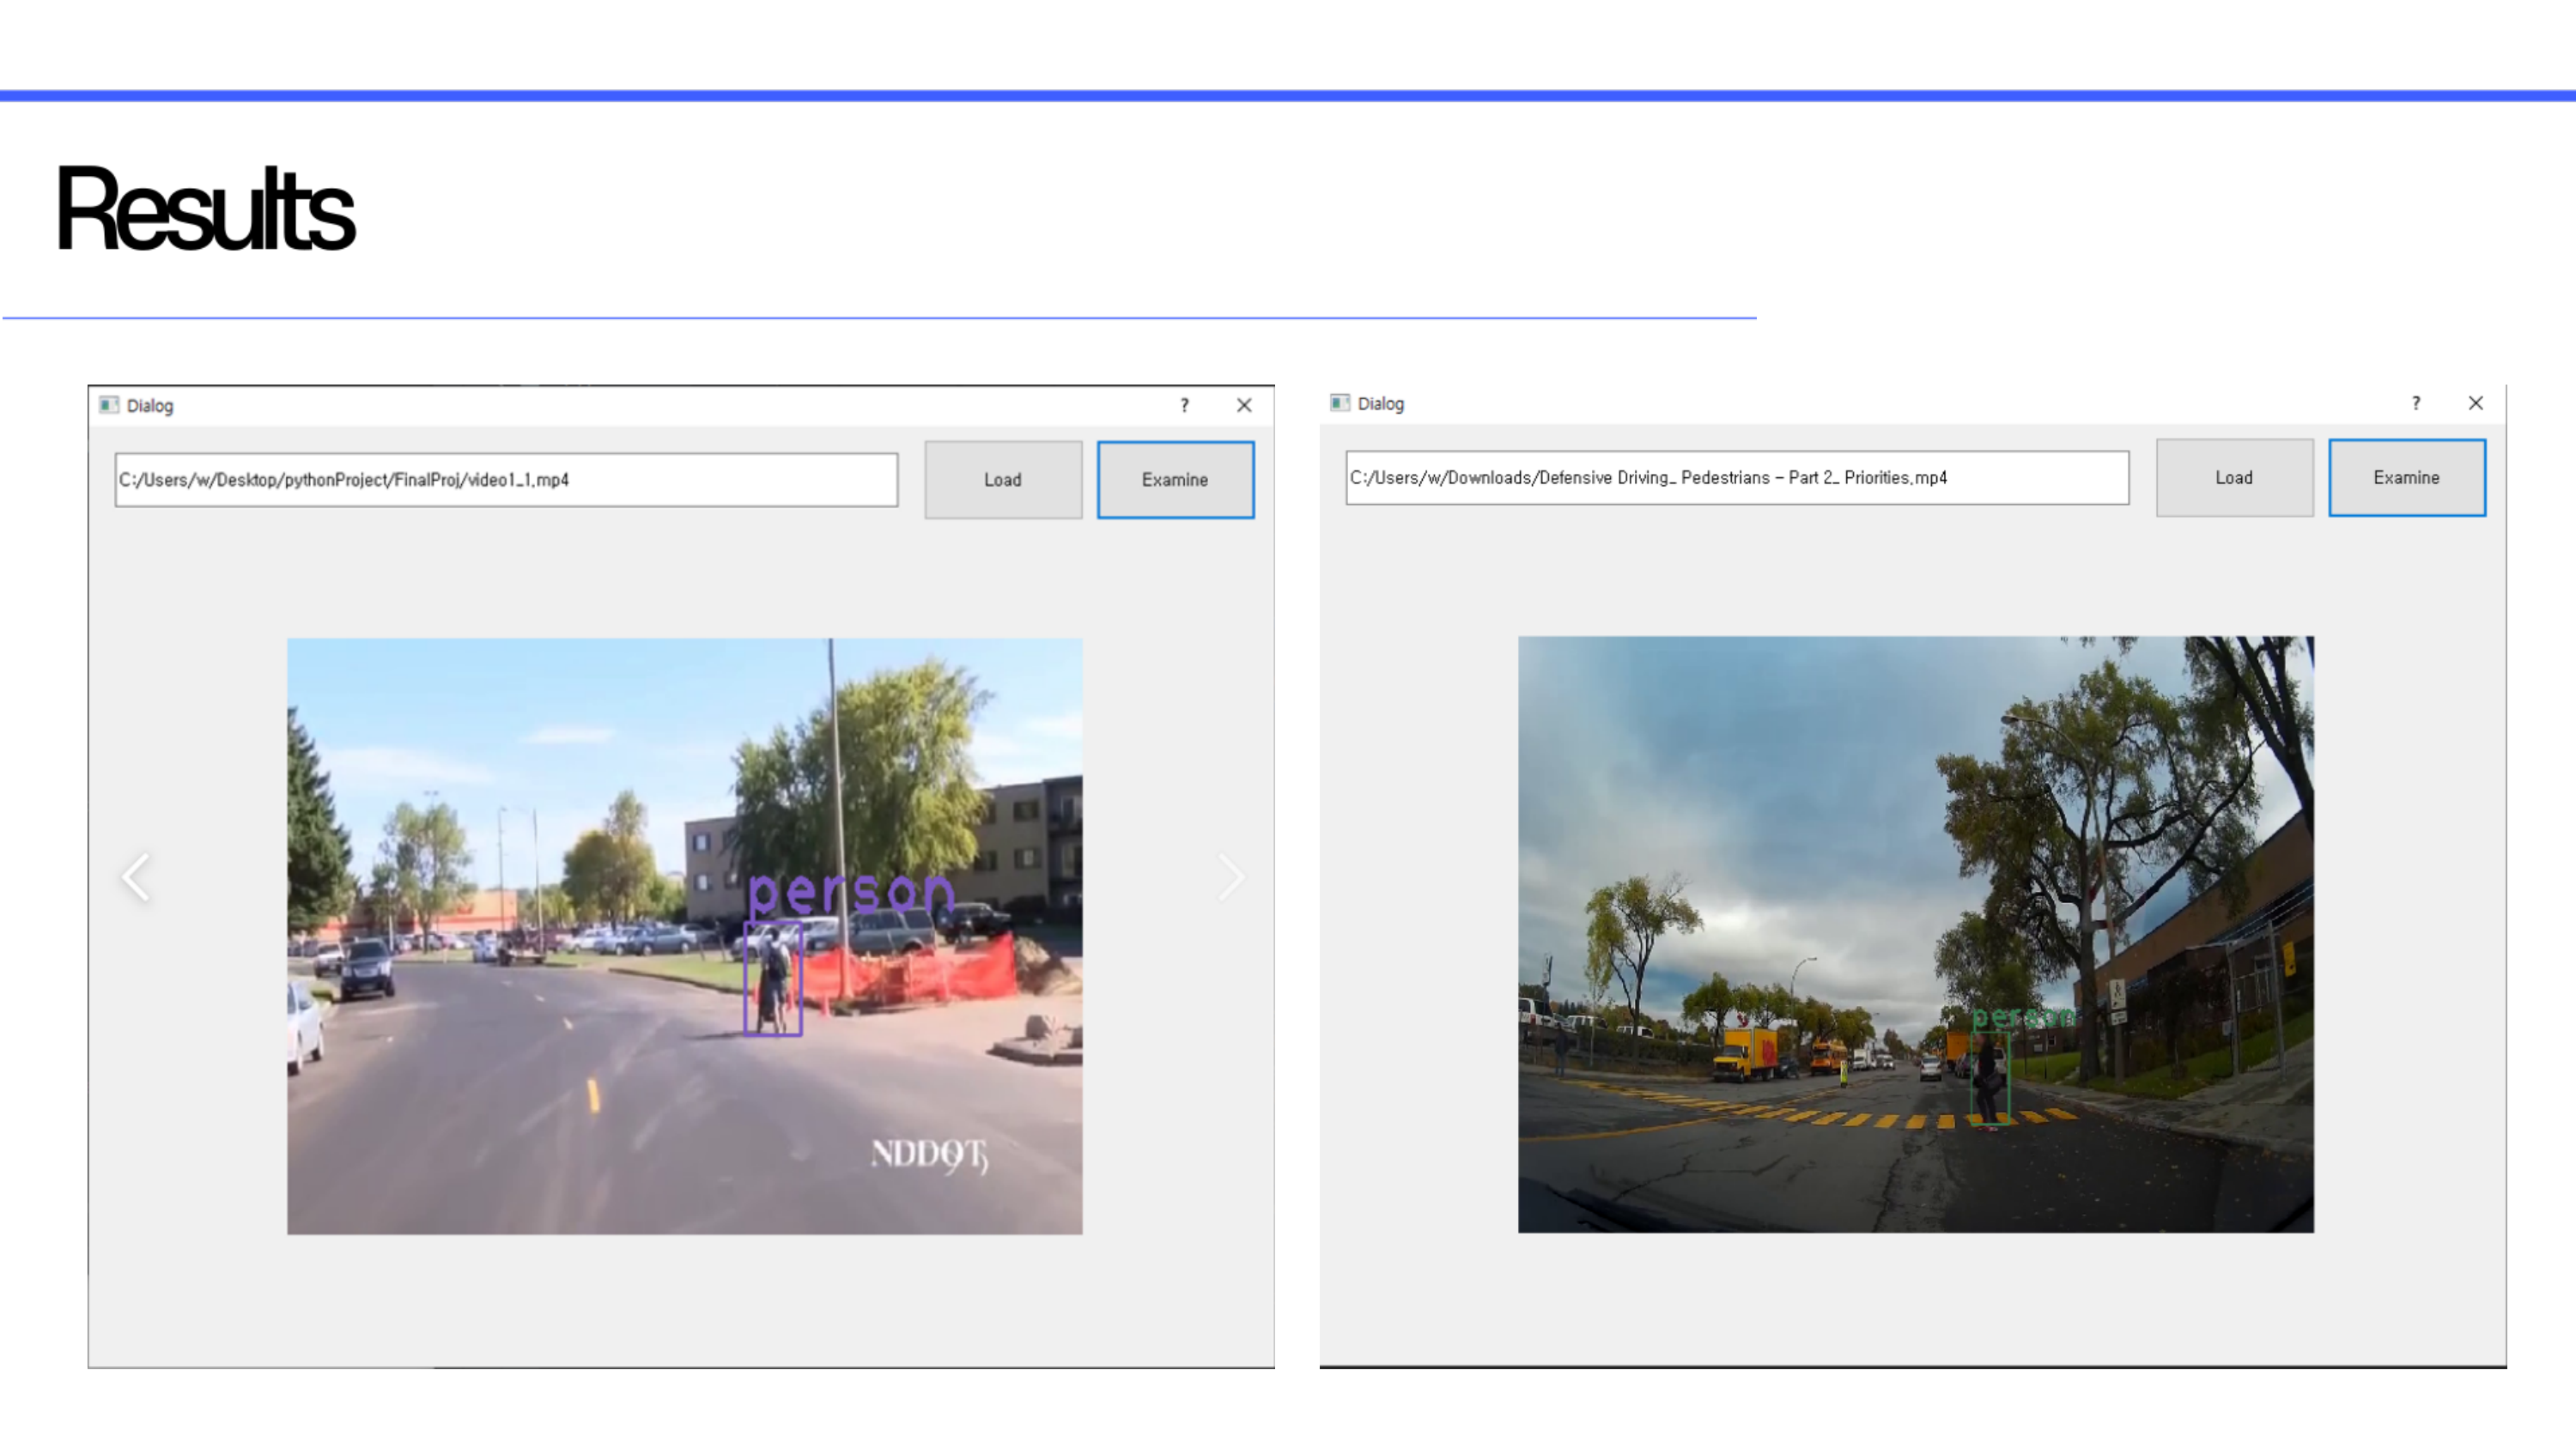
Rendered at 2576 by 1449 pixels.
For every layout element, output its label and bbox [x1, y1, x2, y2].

text_box [2, 315, 1757, 323]
text_box [0, 73, 2576, 118]
text_box [1320, 385, 2507, 1370]
picture [36, 118, 408, 307]
text_box [87, 385, 1275, 1370]
